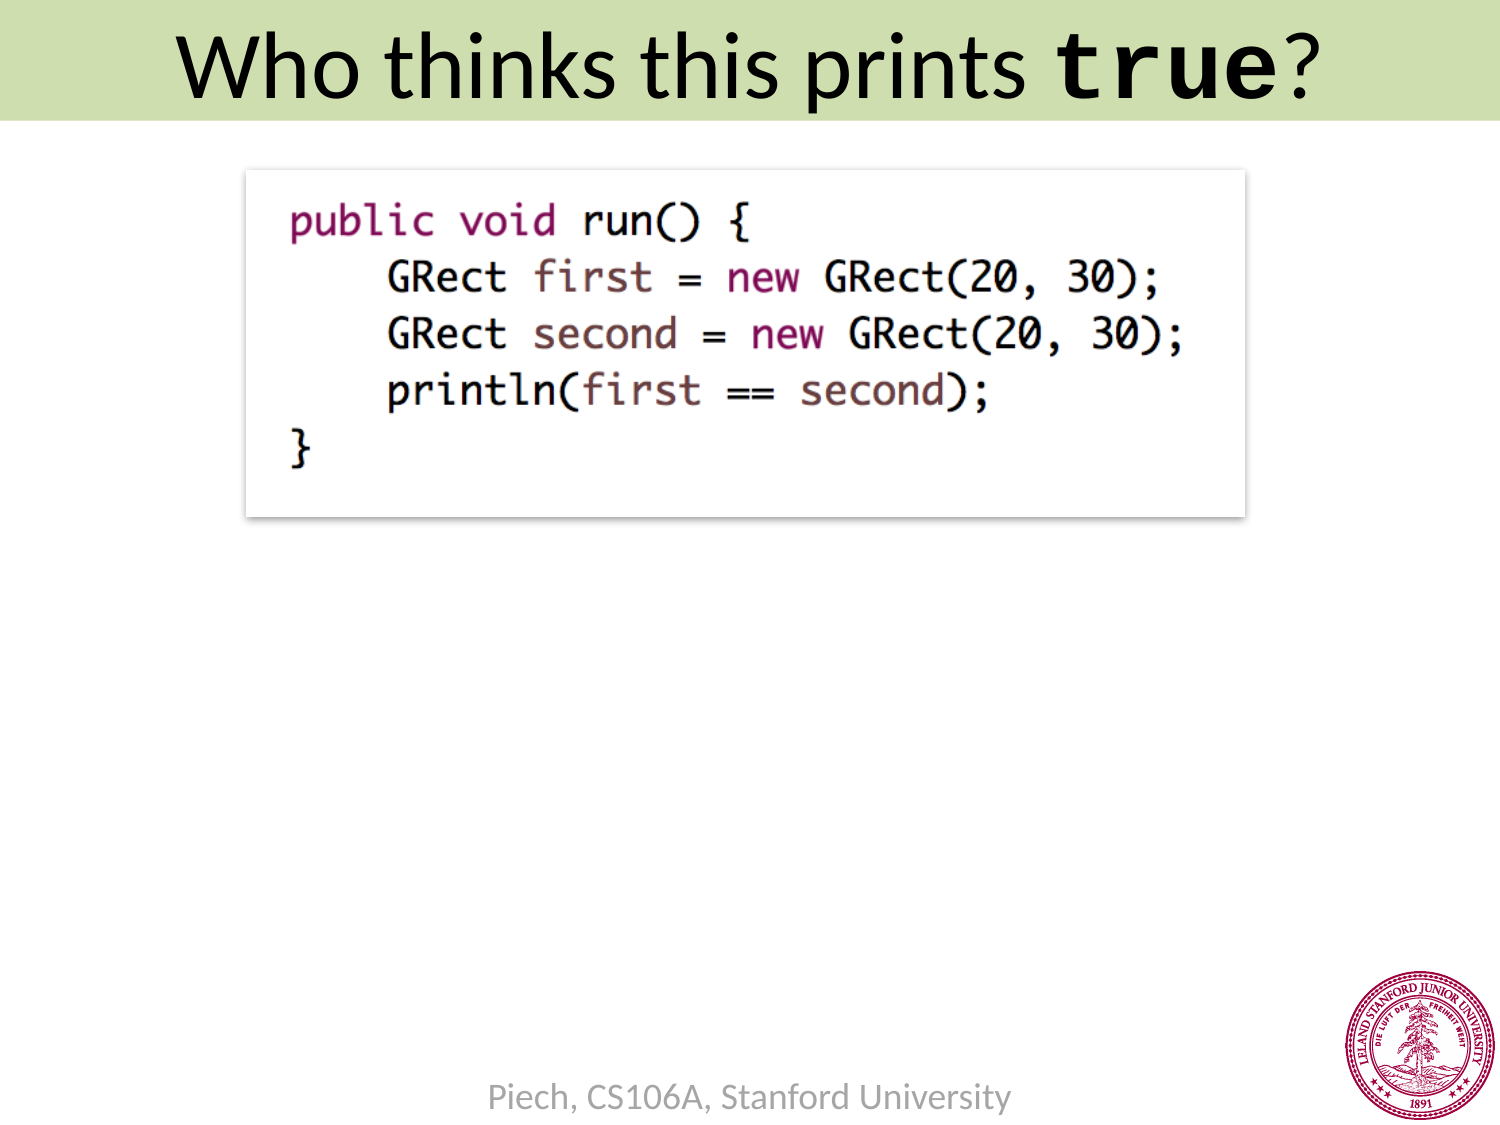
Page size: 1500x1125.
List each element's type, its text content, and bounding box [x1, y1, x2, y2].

picture [260, 183, 1231, 503]
text_box Who thinks this prints true? [0, 0, 1500, 121]
picture [1345, 971, 1495, 1120]
